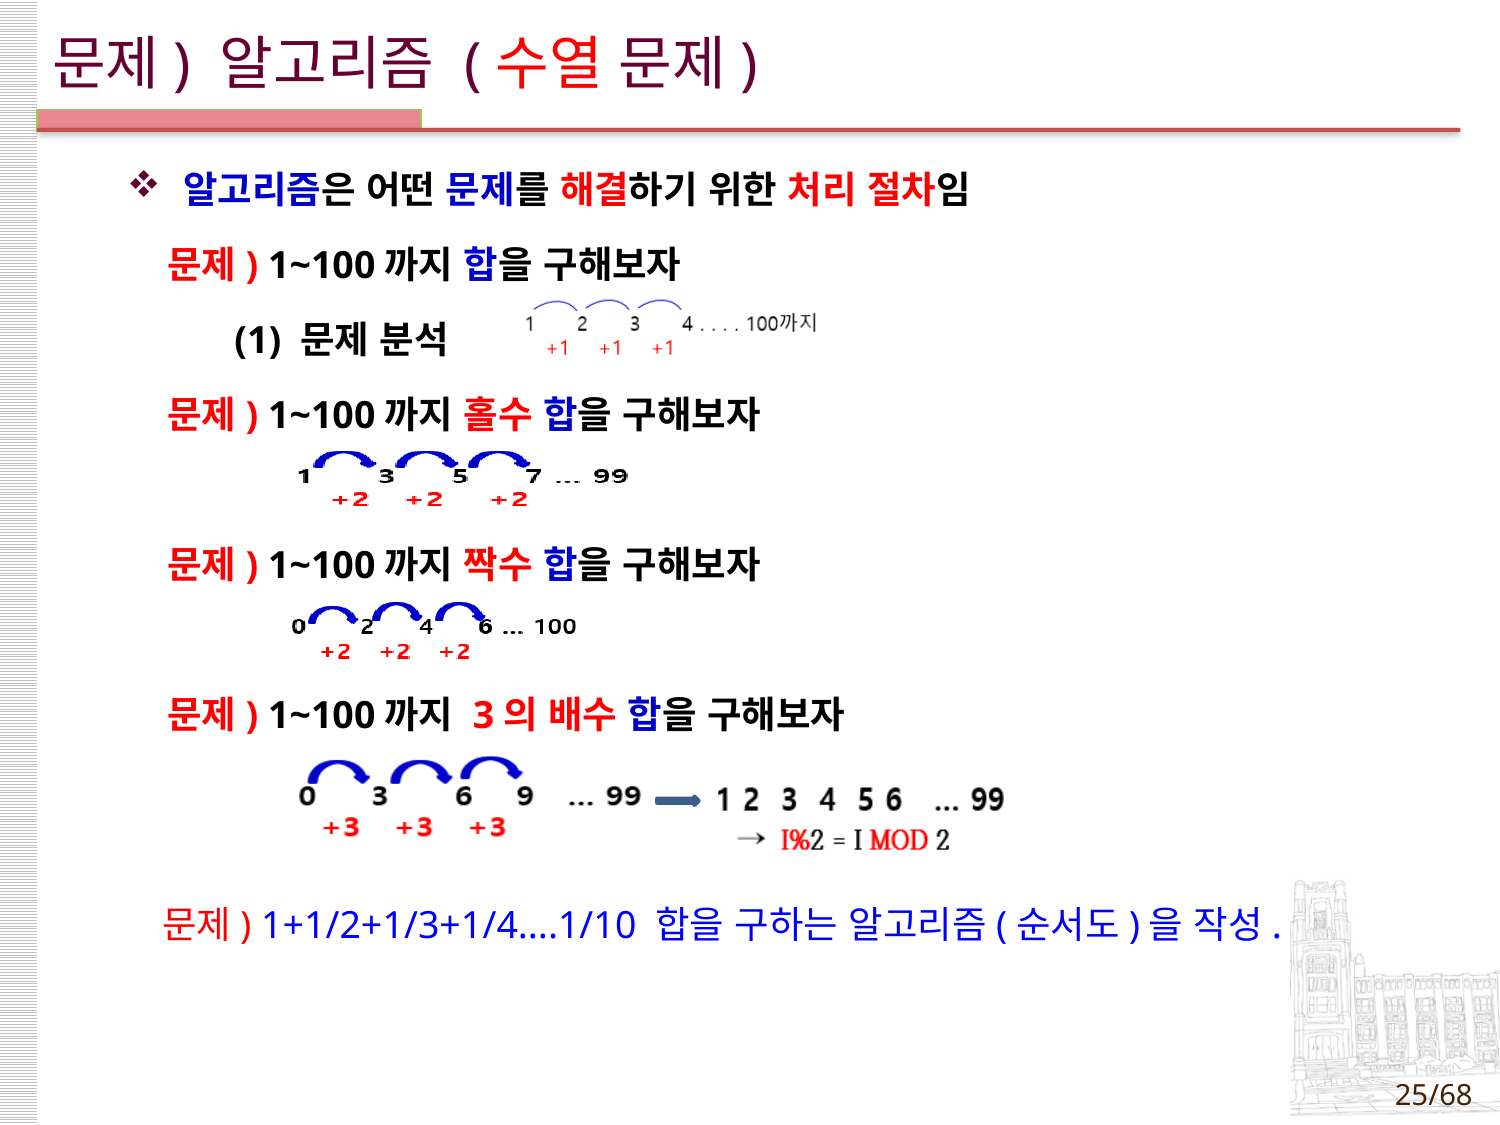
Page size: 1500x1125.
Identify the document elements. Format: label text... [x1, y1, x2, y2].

title 문제) 알고리즘 (수열 문제) [37, 13, 1278, 109]
picture [284, 444, 651, 512]
text_box [655, 794, 700, 807]
picture [291, 746, 651, 847]
picture [519, 281, 824, 365]
list 알고리즘은 어떤 문제를 해결하기 위한 처리 절차임 문제) 1~100까지 합을 구해보자 (1) 문제 분석 문제) 1~100까지 홀수 합을 구해보자 문제) 1~100까지 짝수 합을 구해보자 문제) 1~100까지 3의 배수 합을 구해보자 [112, 136, 1105, 735]
picture [1290, 874, 1500, 1125]
picture [287, 597, 587, 669]
text_box 문제) 1+1/2+1/3+1/4....1/10 합을 구하는 알고리즘(순서도)을 작성. [147, 866, 1435, 954]
picture [705, 753, 1012, 863]
